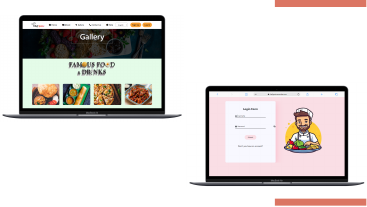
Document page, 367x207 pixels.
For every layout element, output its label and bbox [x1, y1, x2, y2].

text_box [274, 198, 367, 206]
text_box [274, 0, 367, 7]
picture [0, 15, 184, 123]
picture [186, 81, 367, 187]
